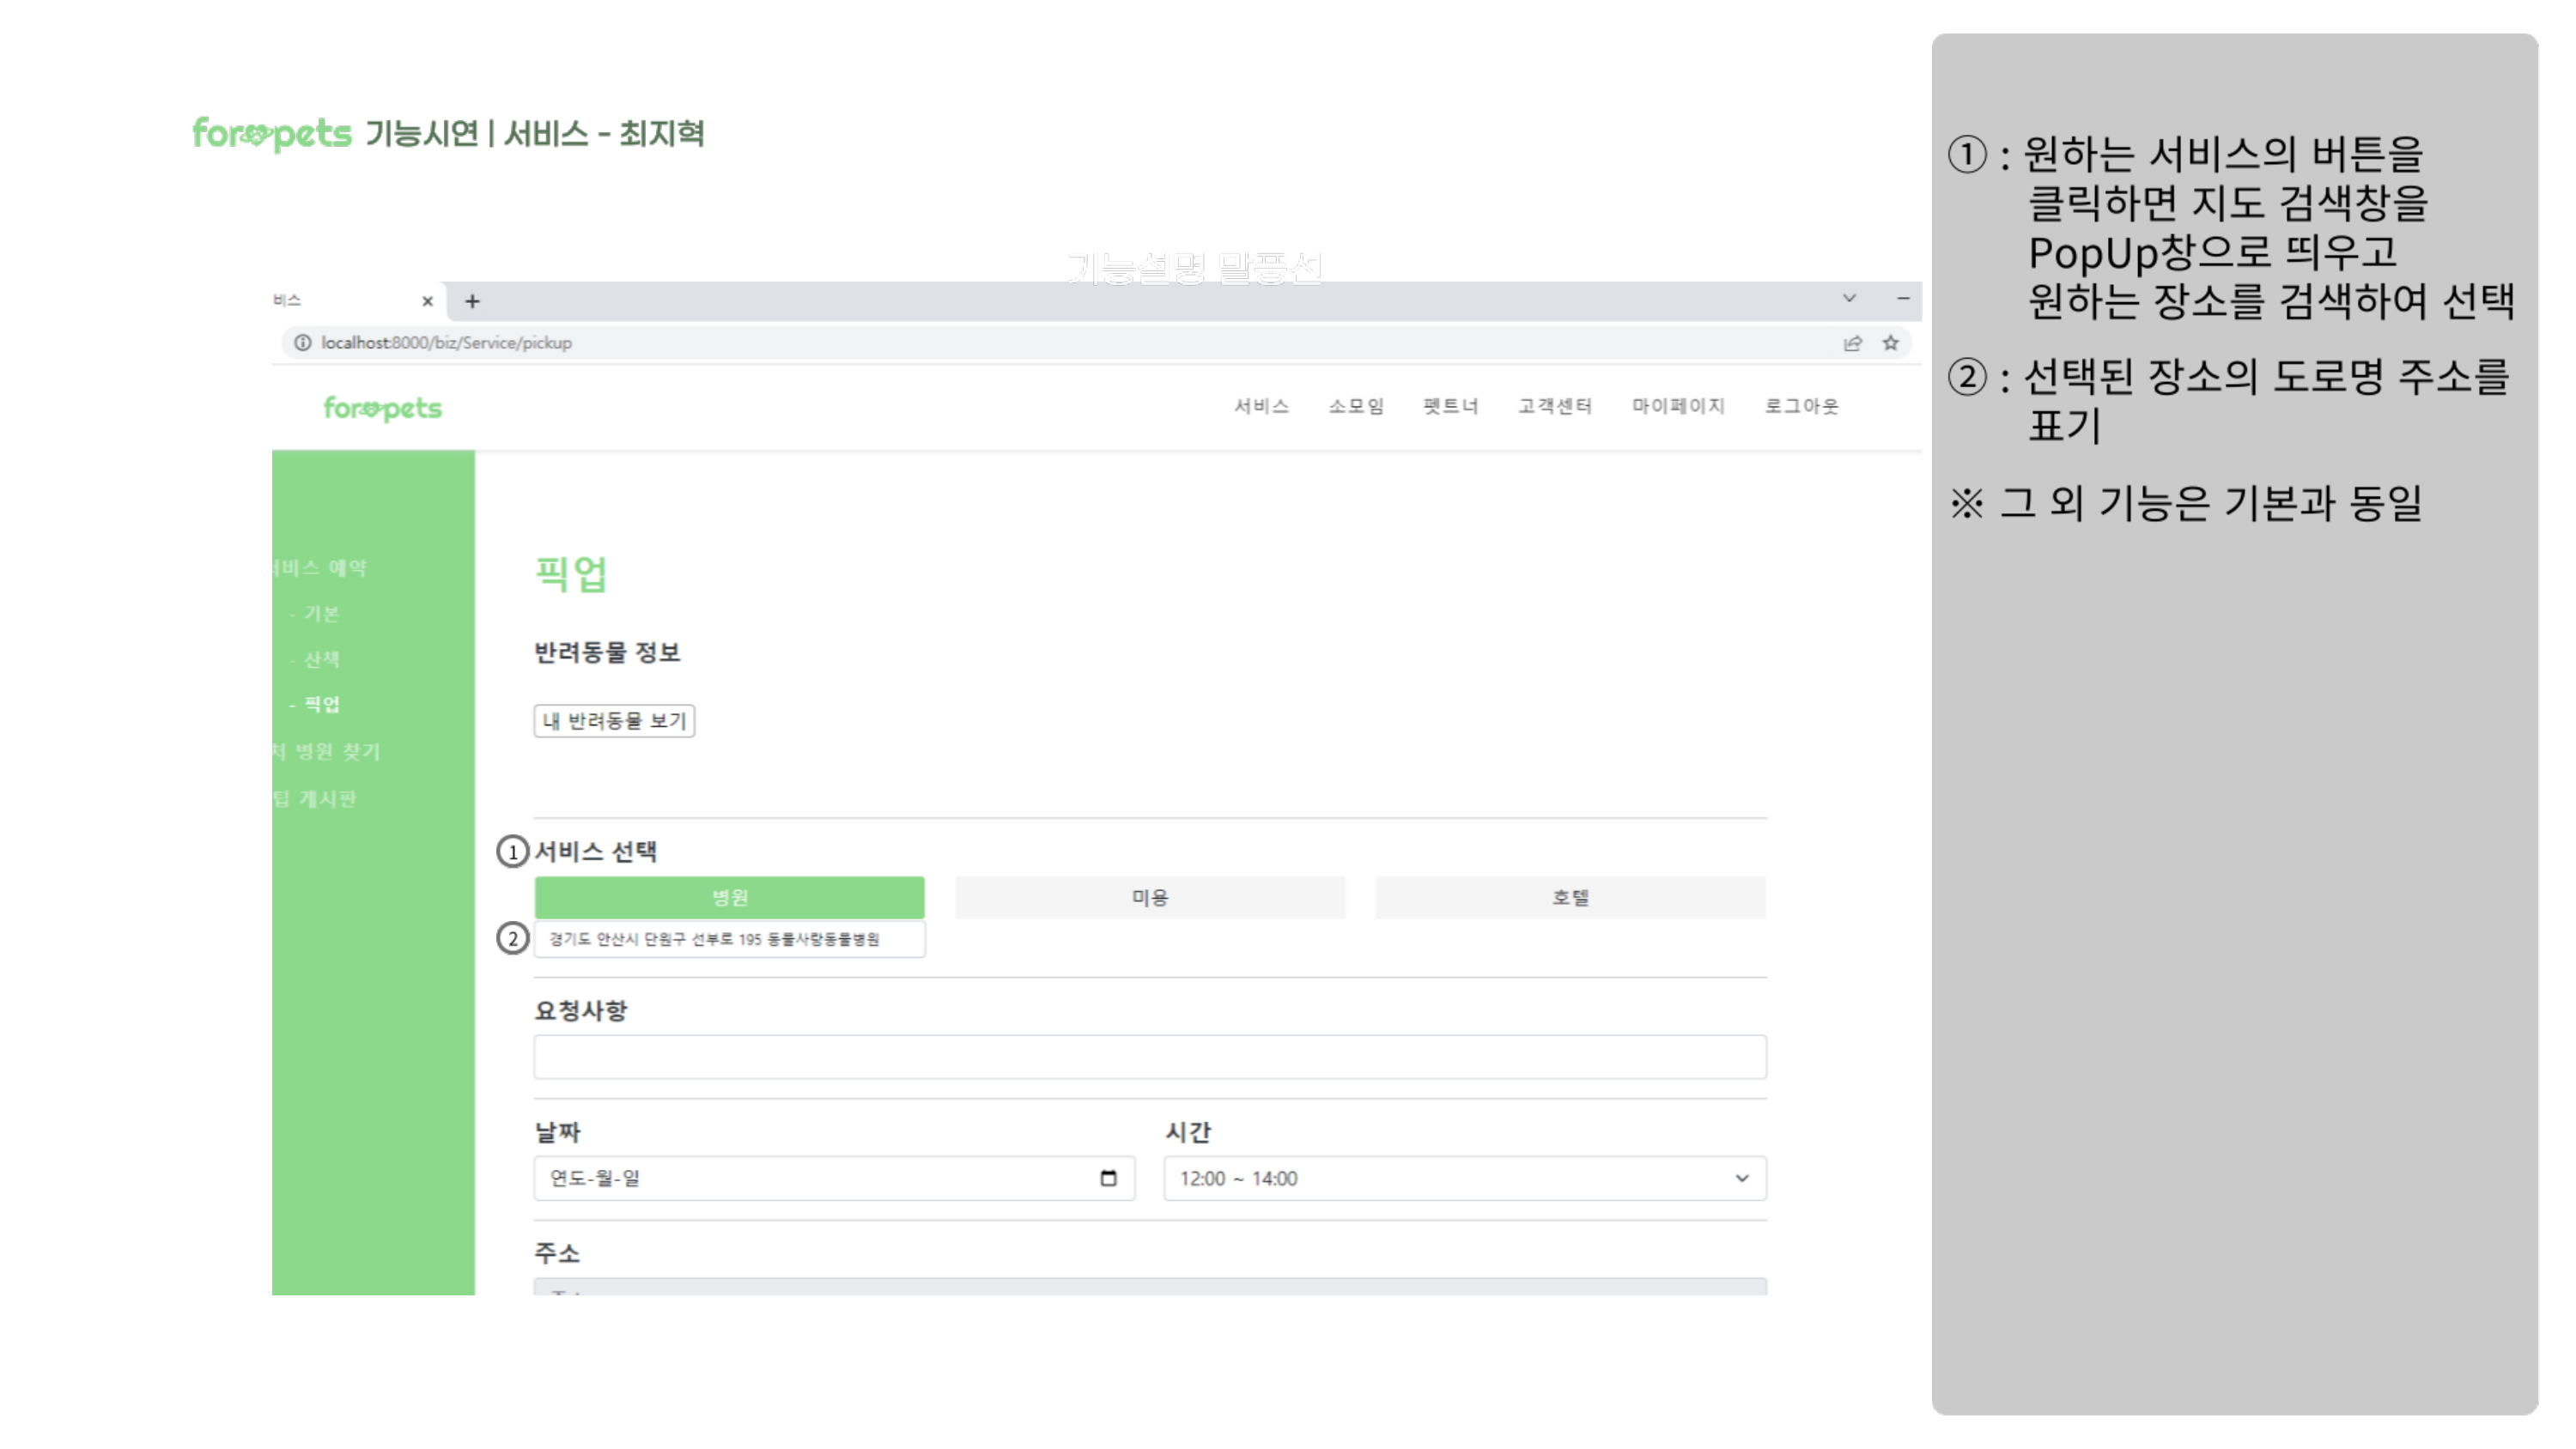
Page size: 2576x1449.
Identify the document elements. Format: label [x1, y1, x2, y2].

text_box [496, 834, 532, 841]
picture [360, 112, 720, 162]
text_box [496, 921, 532, 928]
picture [1936, 118, 2536, 543]
text_box [1932, 33, 2540, 1416]
picture [501, 836, 528, 868]
picture [501, 923, 528, 955]
text_box [271, 282, 1923, 1295]
picture [1057, 243, 1343, 303]
text_box [191, 114, 353, 156]
